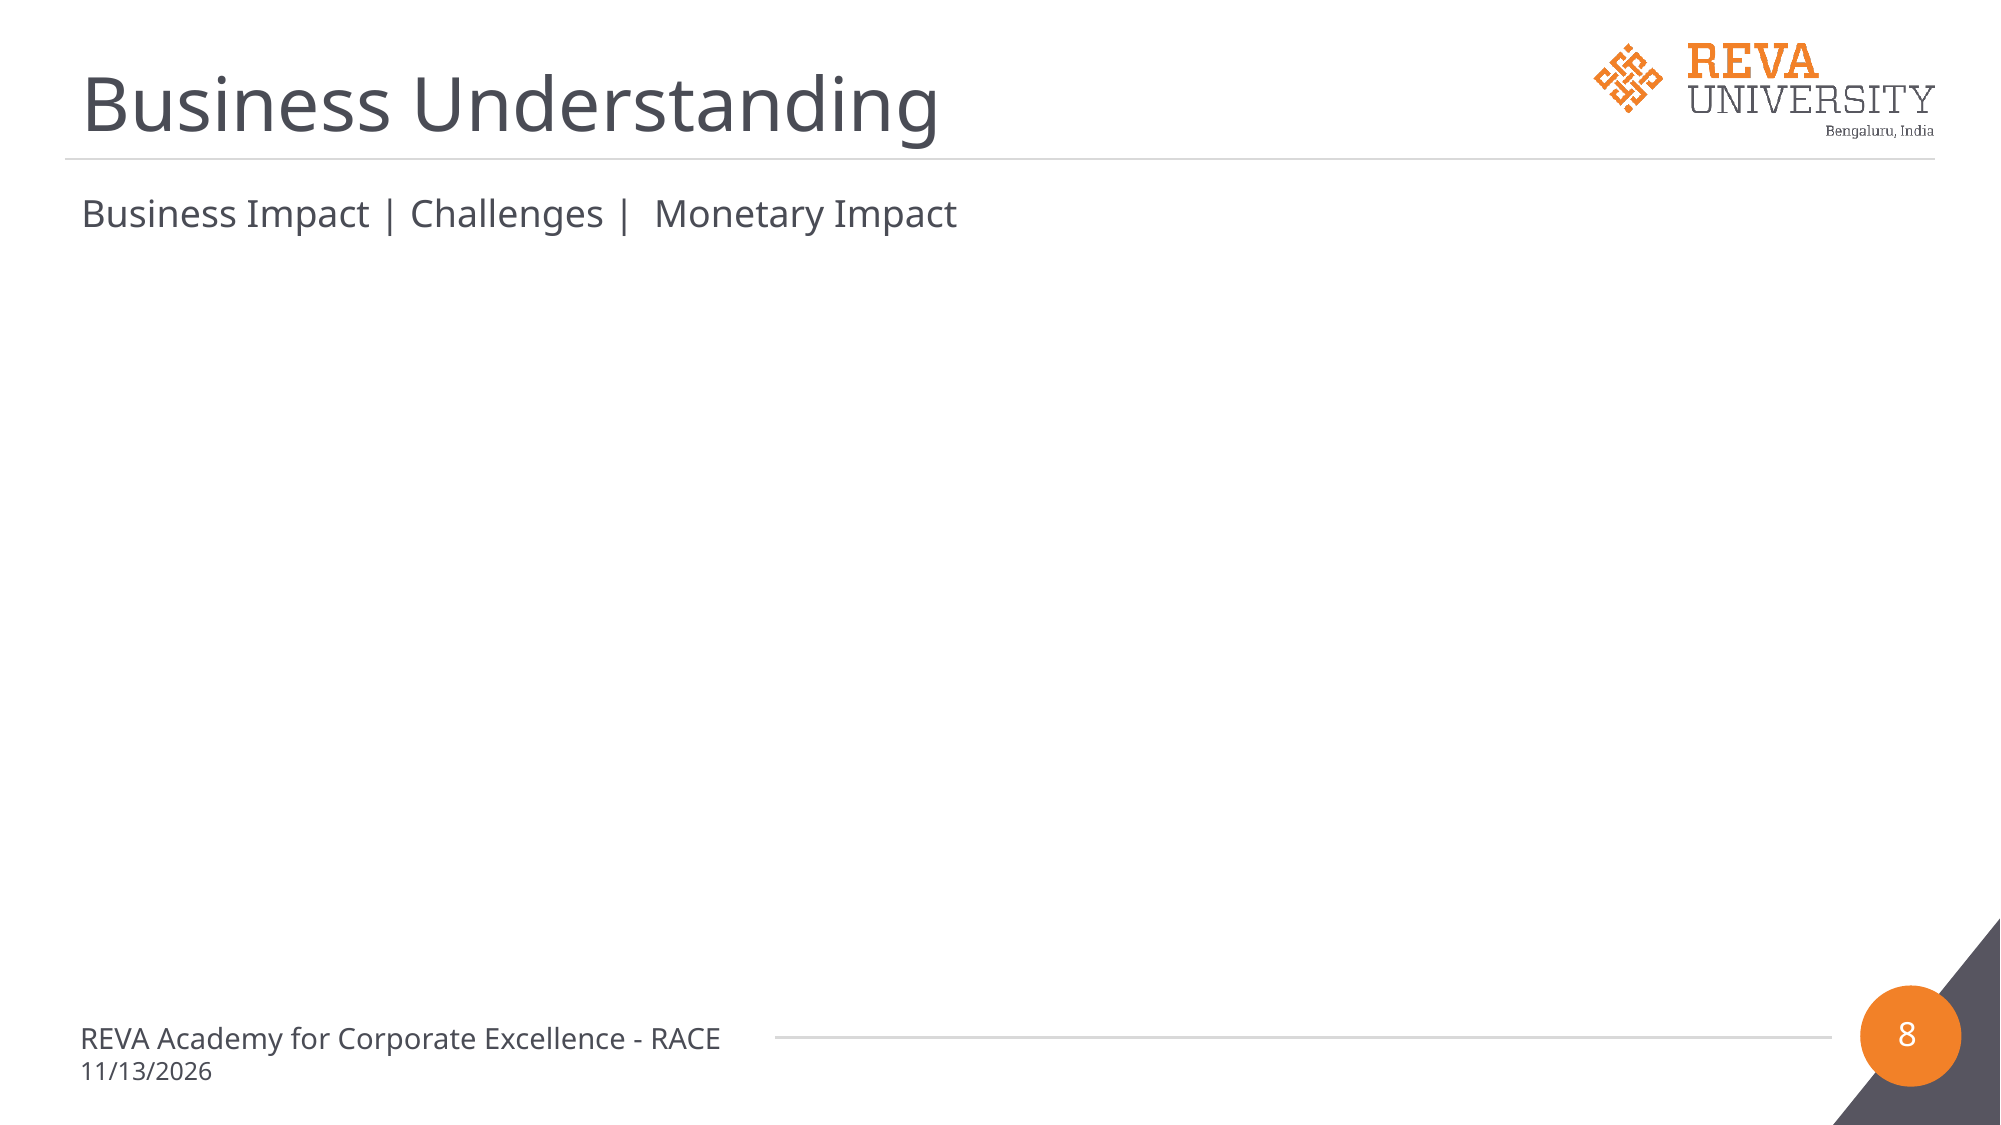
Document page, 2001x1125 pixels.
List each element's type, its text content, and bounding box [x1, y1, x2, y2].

slide_number 8 [1858, 985, 1957, 1087]
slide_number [65, 1025, 803, 1085]
title Business Understanding [66, 45, 1304, 159]
text_box Business Impact | Challenges | Monetary Impact [66, 183, 1025, 242]
picture [1593, 43, 1935, 141]
